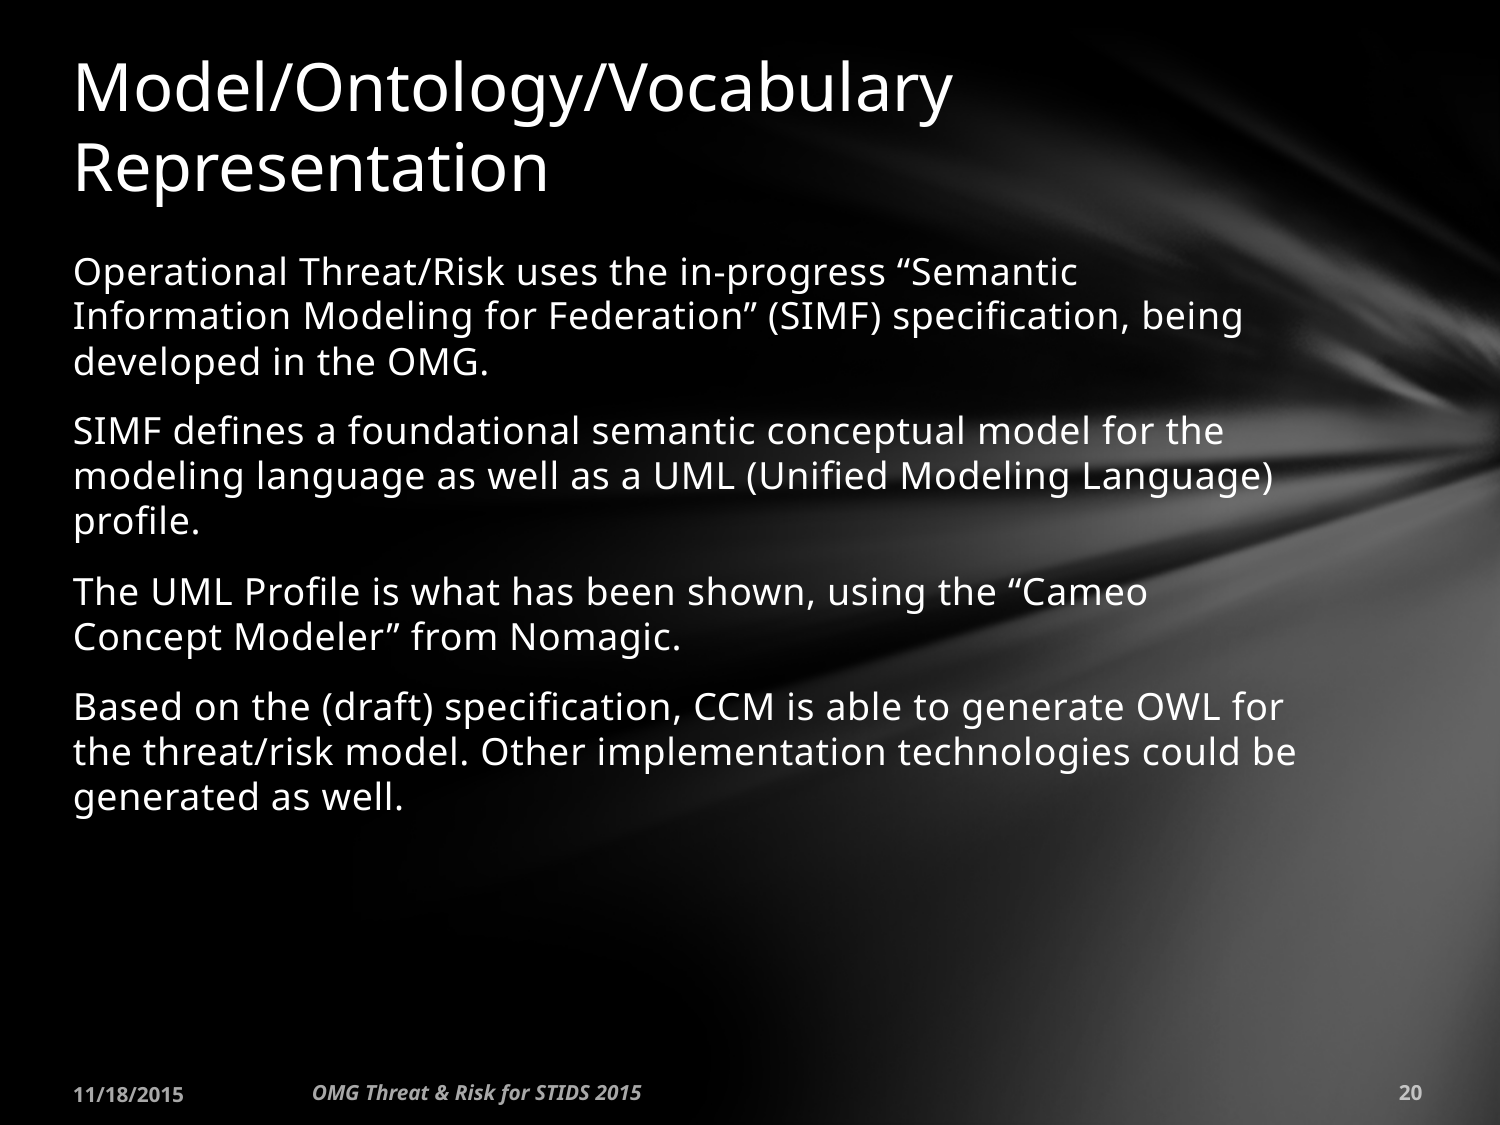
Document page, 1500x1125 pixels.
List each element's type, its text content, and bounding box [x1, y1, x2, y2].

list Operational Threat/Risk uses the in-progress “Semantic Information Modeling for Federation” (SIMF) specification, being developed in the OMG. SIMF defines a foundational semantic conceptual model for the modeling language as well as a UML (Unified Modeling Language) profile. The UML Profile is what has been shown, using the “Cameo Concept Modeler” from Nomagic. Based on the (draft) specification, CCM is able to generate OWL for the threat/risk model. Other implementation technologies could be generated as well. [57, 239, 1318, 1015]
footer OMG Threat & Risk for STIDS 2015 [296, 1073, 968, 1115]
title Model/Ontology/Vocabulary Representation [57, 37, 1318, 213]
slide_number 20 [1293, 1073, 1438, 1115]
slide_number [57, 1073, 296, 1115]
